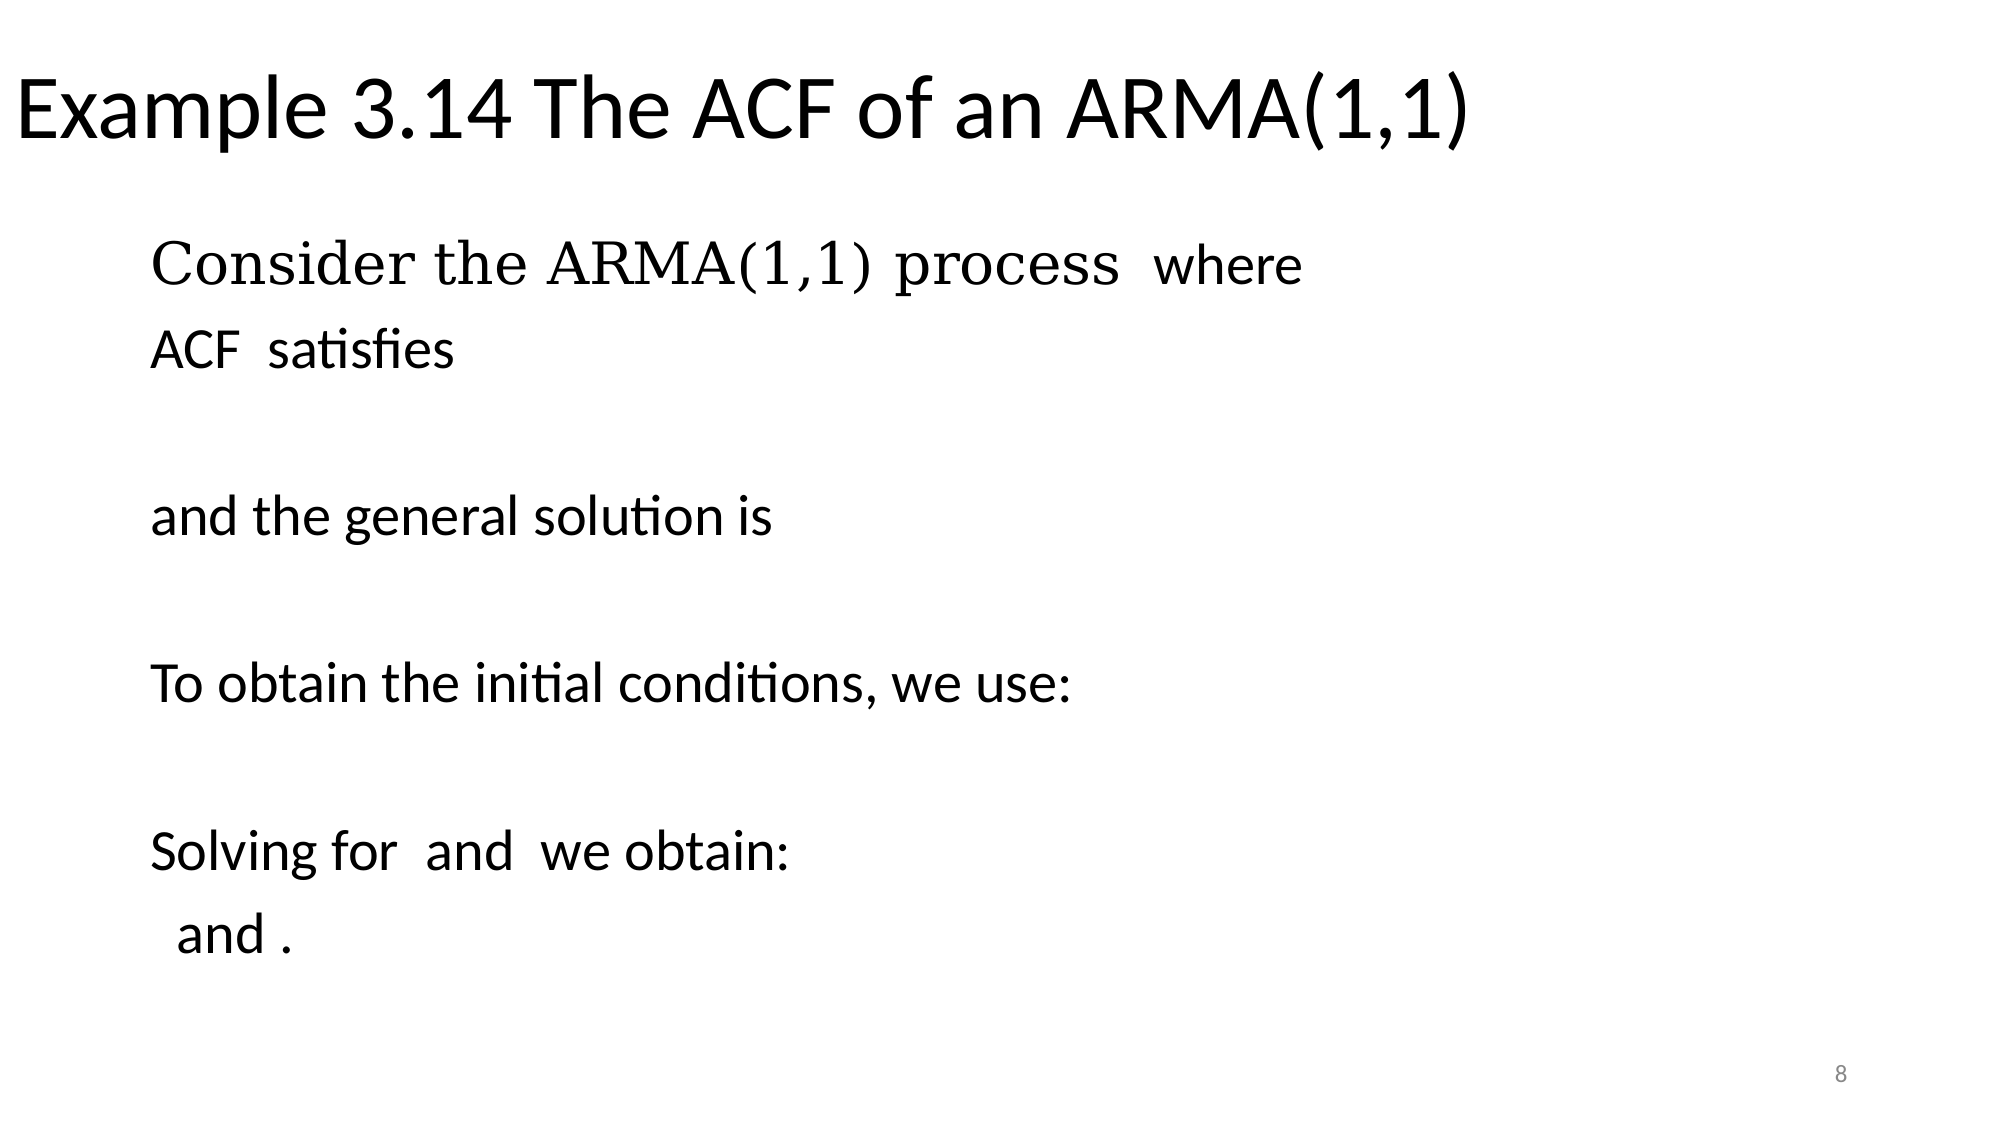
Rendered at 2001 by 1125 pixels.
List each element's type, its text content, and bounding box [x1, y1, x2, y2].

title Example 3.14 The ACF of an ARMA(1,1) [0, 0, 1725, 218]
slide_number 8 [1412, 1042, 1863, 1103]
